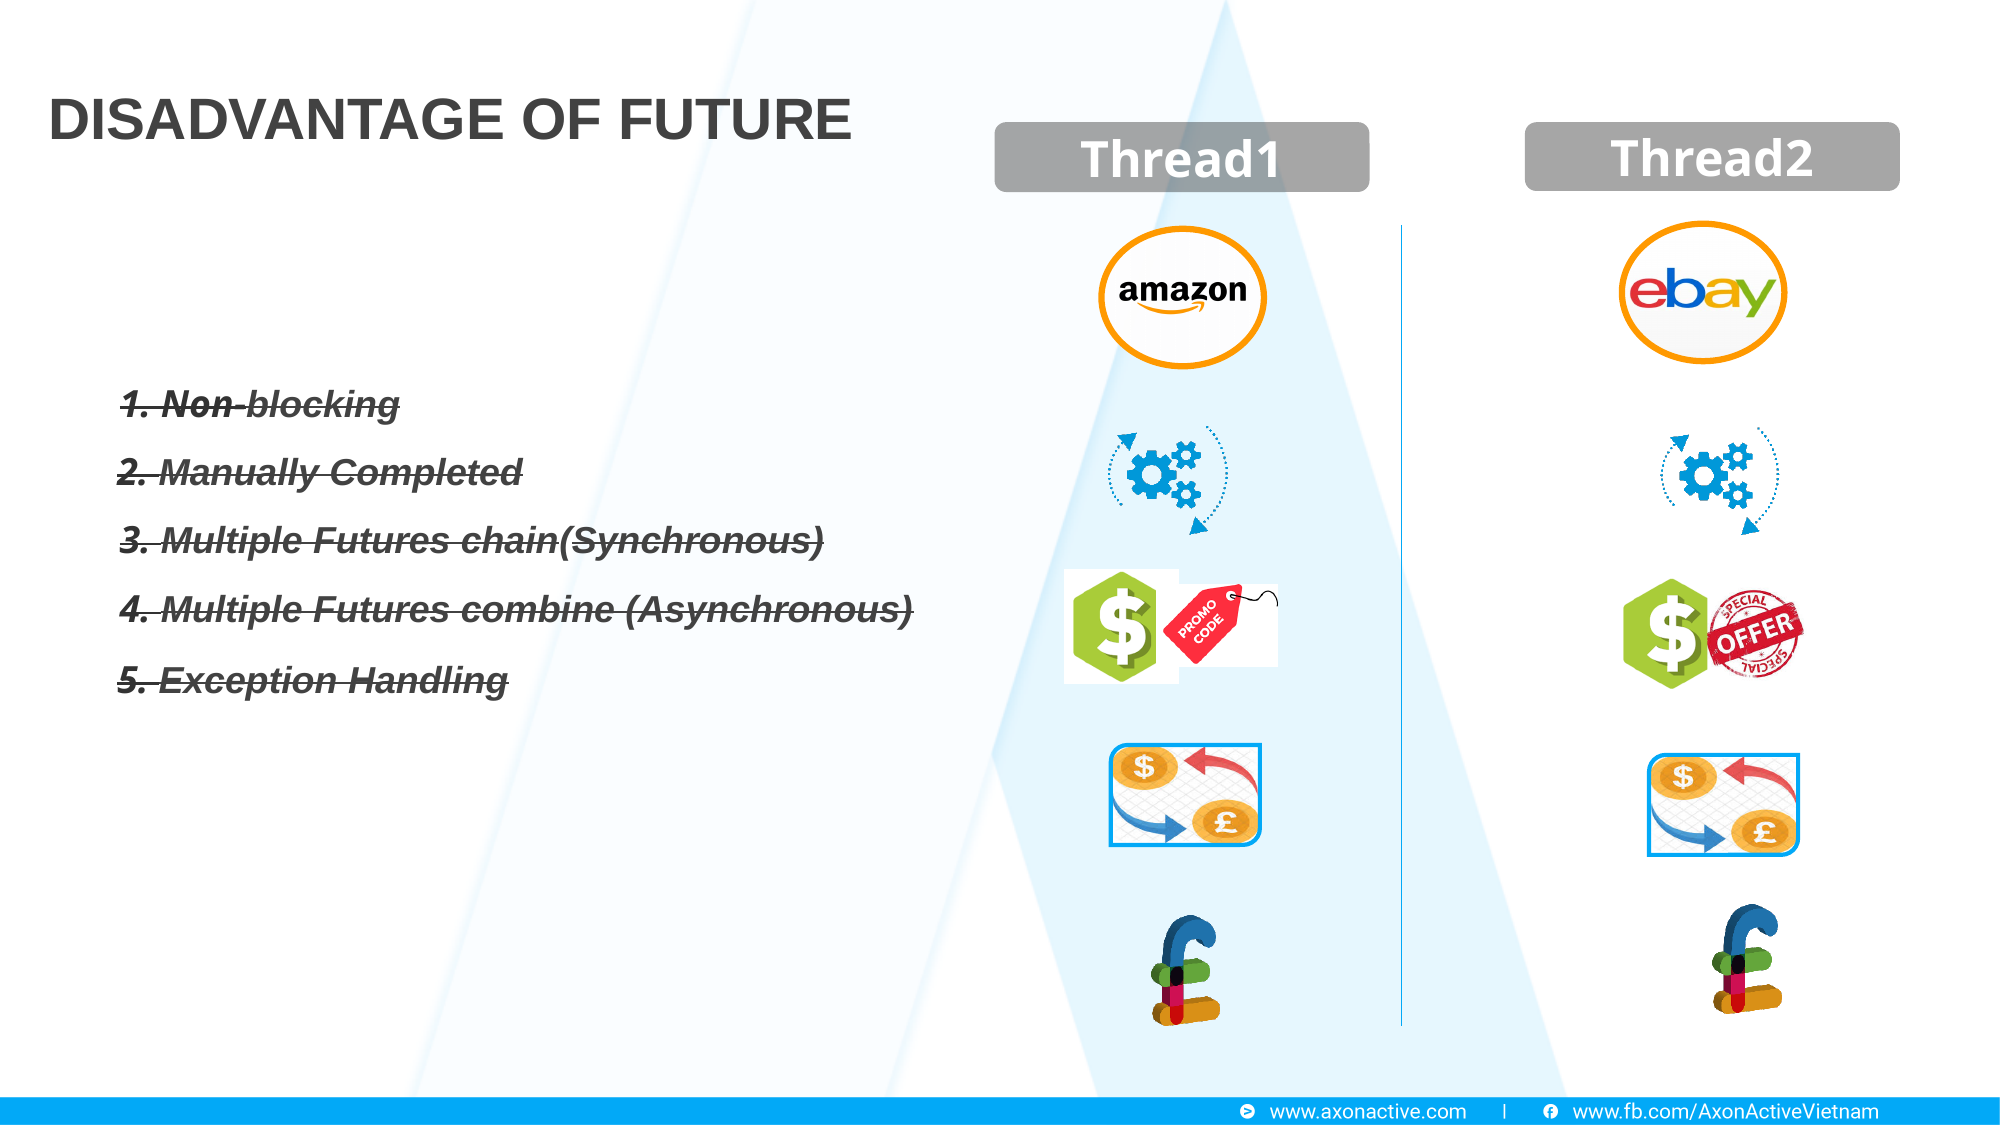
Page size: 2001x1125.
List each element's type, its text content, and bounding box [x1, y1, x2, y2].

picture [1241, 1105, 1254, 1118]
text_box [994, 122, 1900, 1026]
picture [0, 0, 2001, 1125]
text_box 5. Exception Handling [102, 648, 994, 709]
text_box DISADVANTAGE OF FUTURE [33, 81, 994, 157]
picture [1544, 1105, 1557, 1118]
text_box 3. Multiple Futures chain(Synchronous) [104, 509, 880, 569]
text_box 2. Manually Completed [102, 440, 906, 501]
text_box 1. Non-blocking [105, 372, 605, 433]
text_box 4. Multiple Futures combine (Asynchronous) [104, 578, 994, 638]
